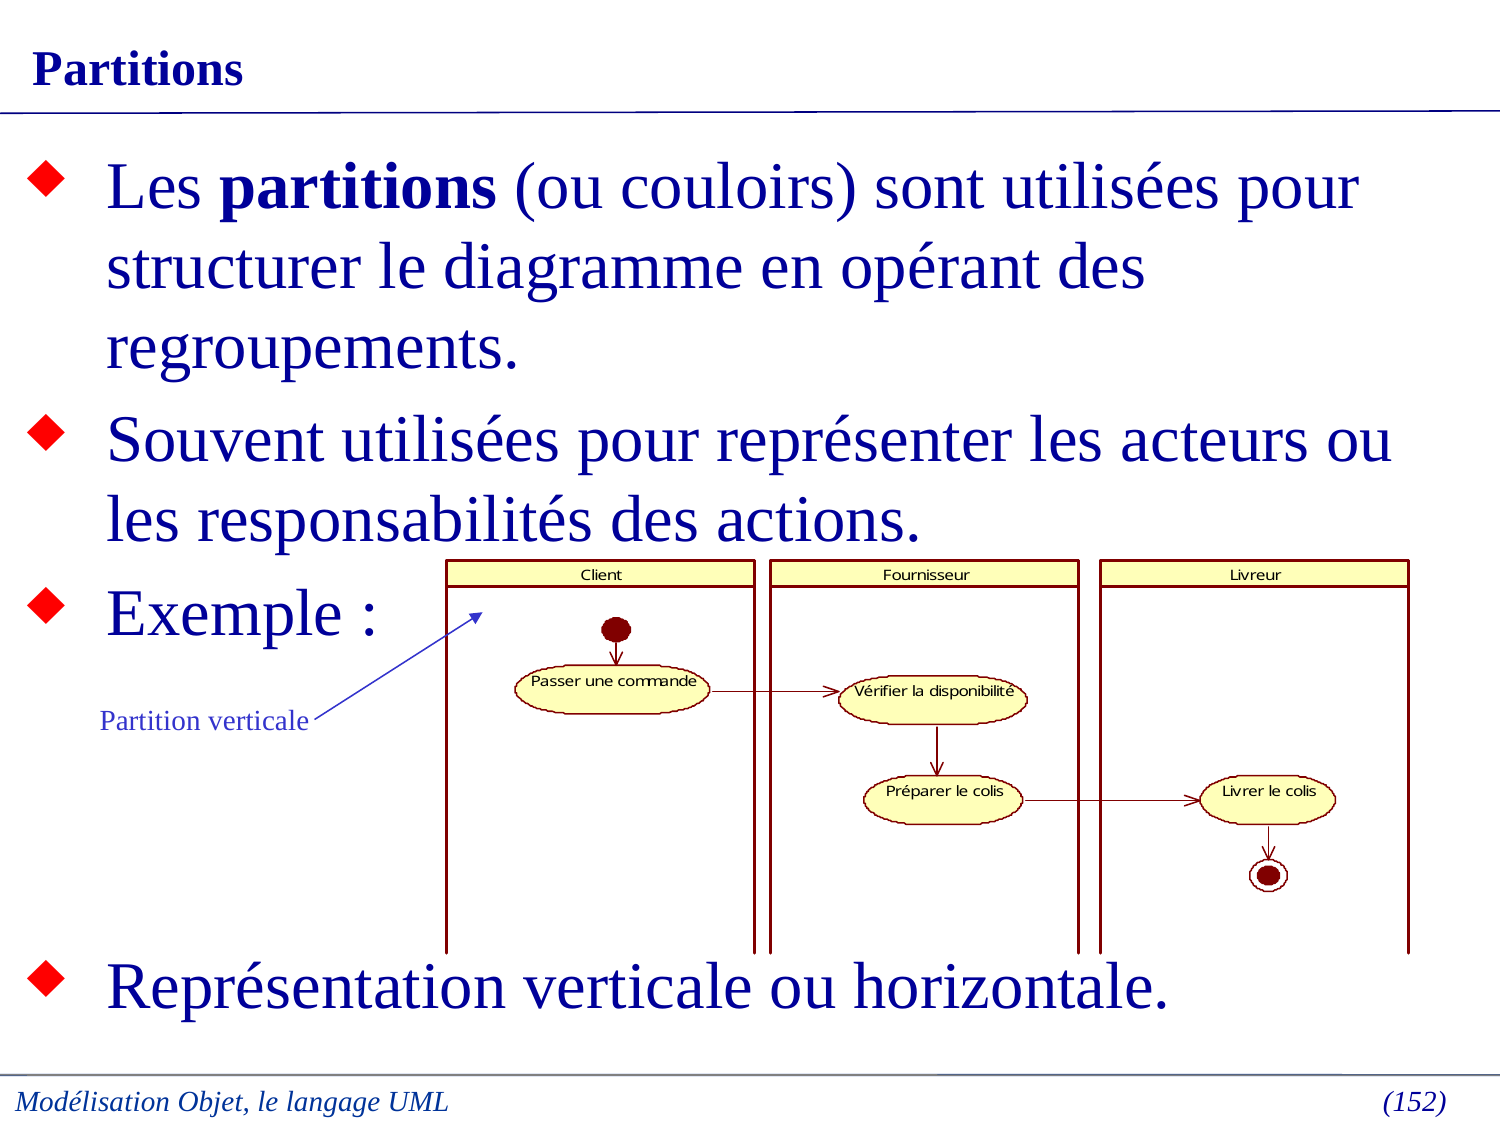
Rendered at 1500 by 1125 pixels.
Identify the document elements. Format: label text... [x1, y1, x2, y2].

list Les partitions (ou couloirs) sont utilisées pour structurer le diagramme en opérant des regroupements. Souvent utilisées pour représenter les acteurs ou les responsabilités des actions. Exemple : Représentation verticale ou horizontale. [11, 134, 1500, 1030]
slide_number (152) [949, 1074, 1462, 1118]
footer Modélisation Objet, le langage UML [0, 1074, 850, 1120]
picture [415, 533, 1442, 980]
title Partitions [17, 28, 1481, 104]
text_box Partition verticale [53, 693, 356, 744]
